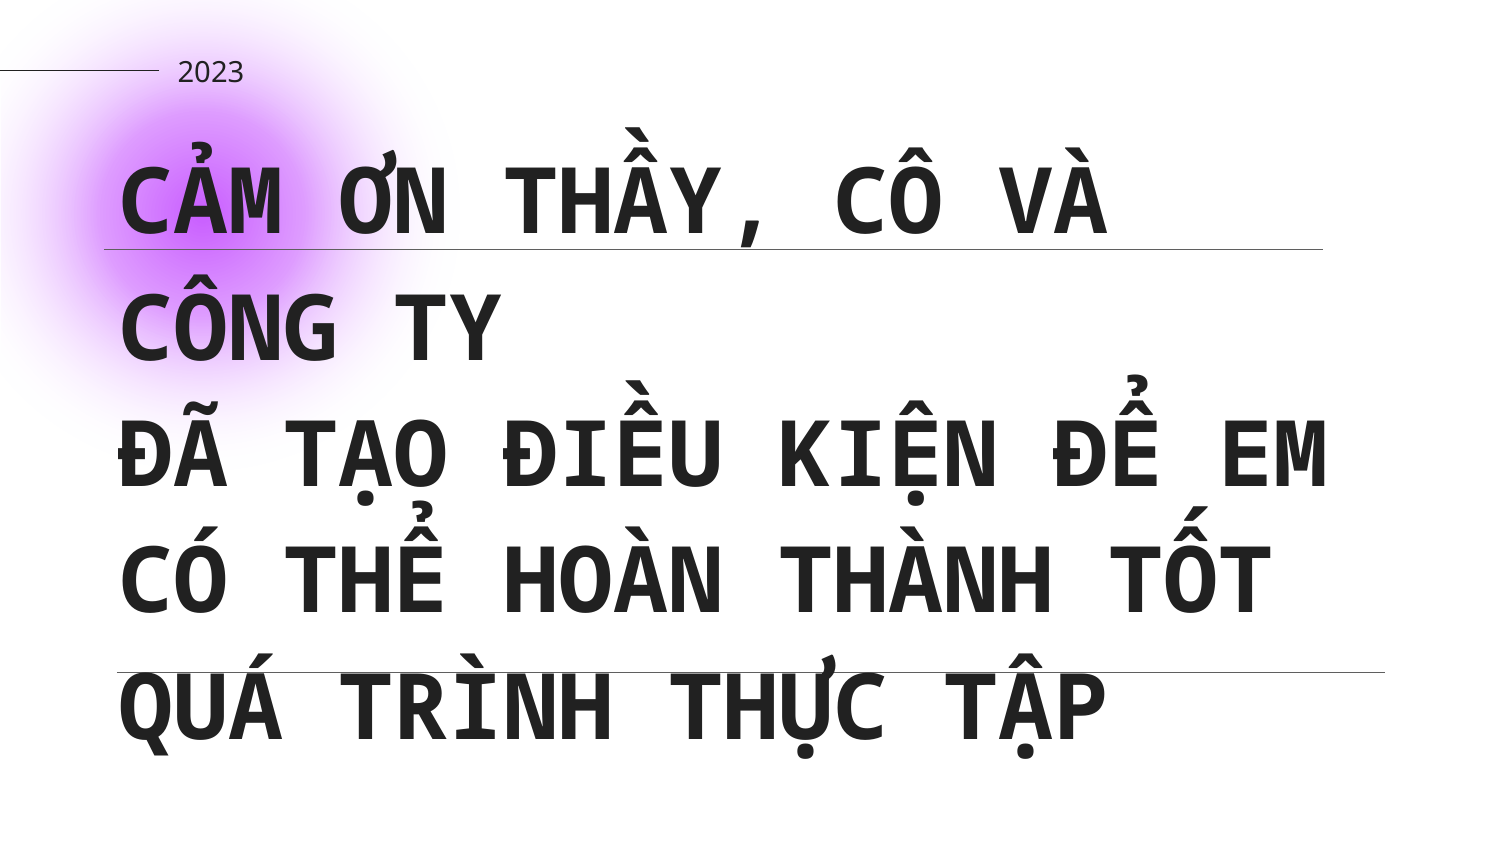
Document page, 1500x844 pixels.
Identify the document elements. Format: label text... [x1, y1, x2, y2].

title CẢM ƠN THẦY, CÔ VÀ CÔNG TY ĐÃ TẠO ĐIỀU KIỆN ĐỂ EM CÓ THỂ HOÀN THÀNH TỐT QUÁ TRÌNH THỰC TẬP [103, 110, 1373, 673]
text_box 2023 [162, 41, 352, 99]
